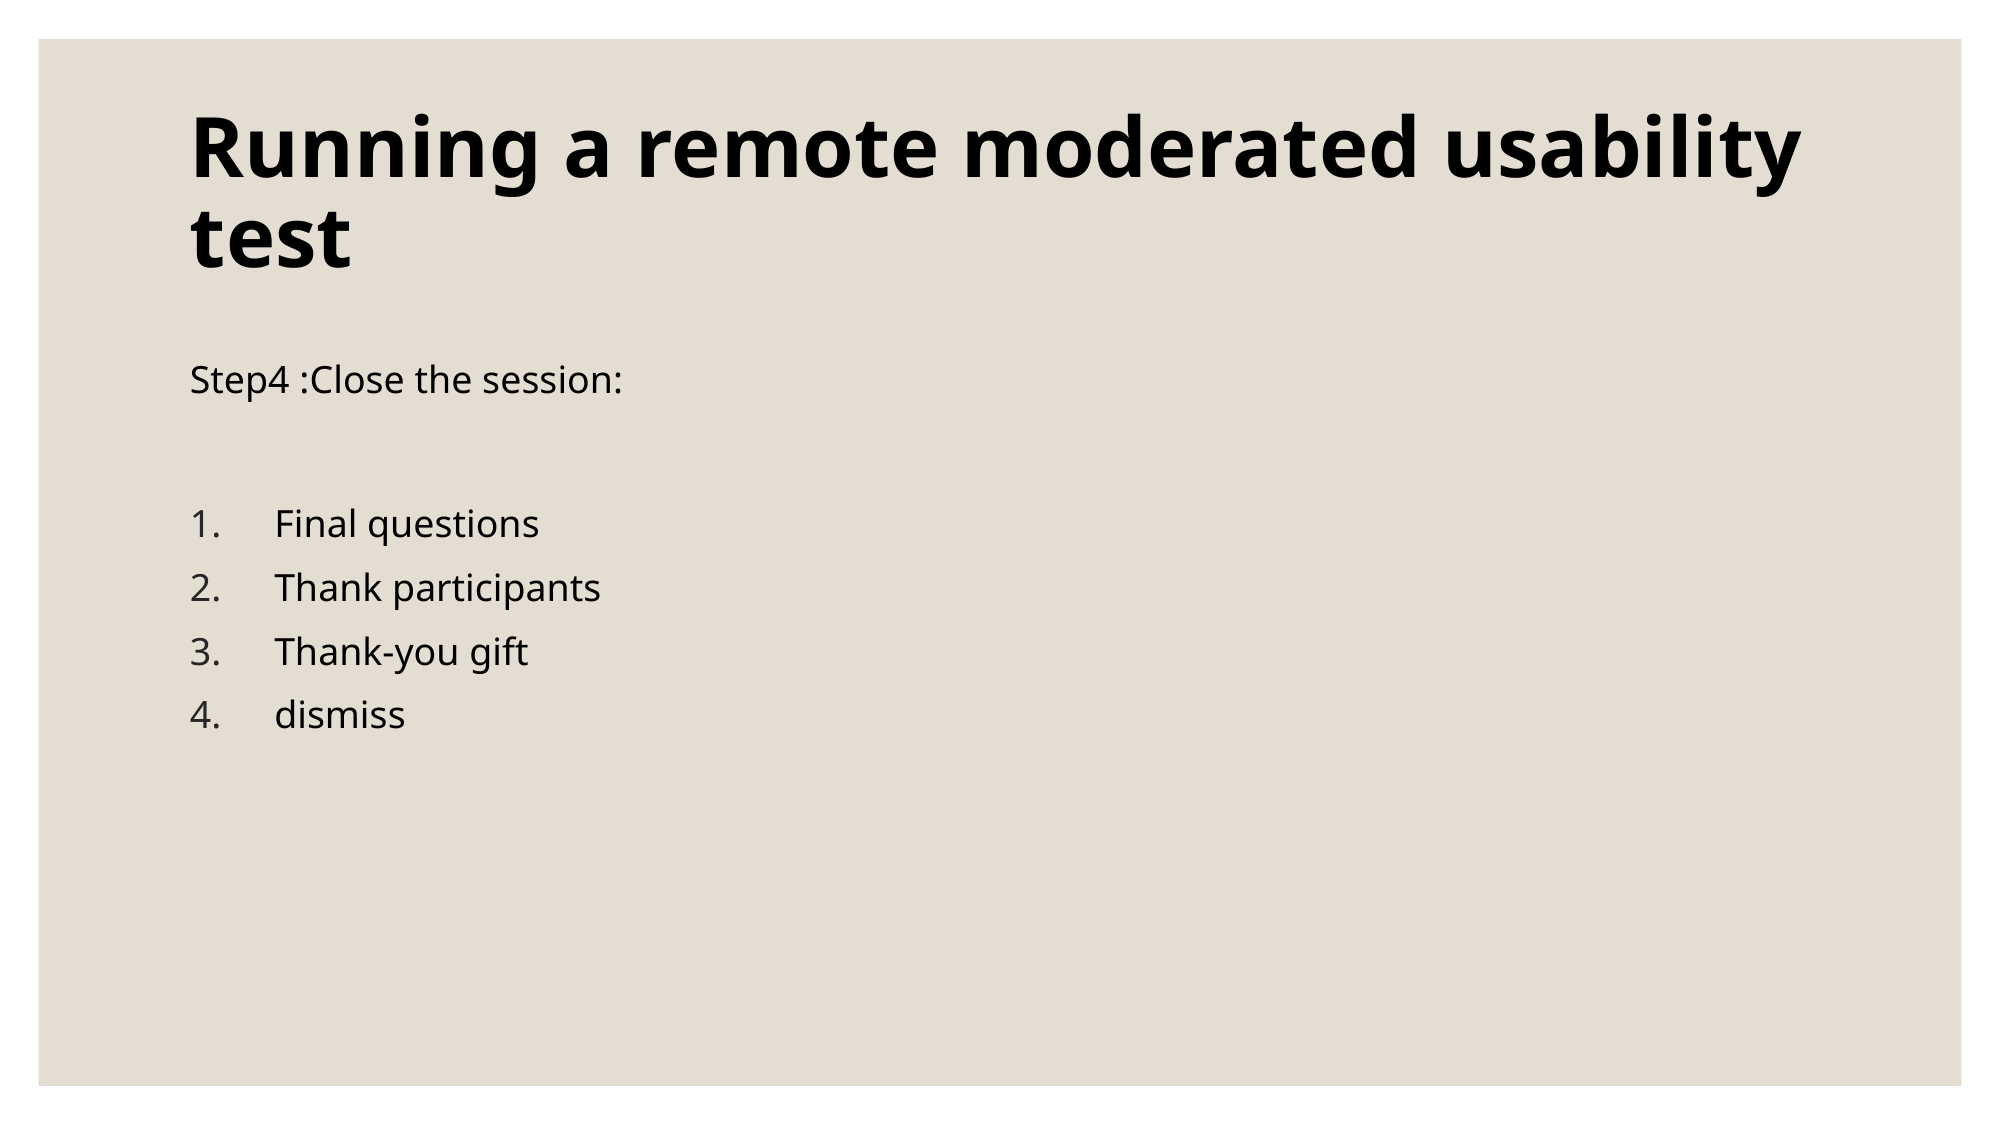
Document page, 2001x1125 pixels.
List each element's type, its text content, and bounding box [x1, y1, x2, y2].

list Step4 :Close the session: Final questions Thank participants Thank-you gift dismiss [174, 345, 1825, 990]
title Running a remote moderated usability test [174, 105, 1825, 331]
